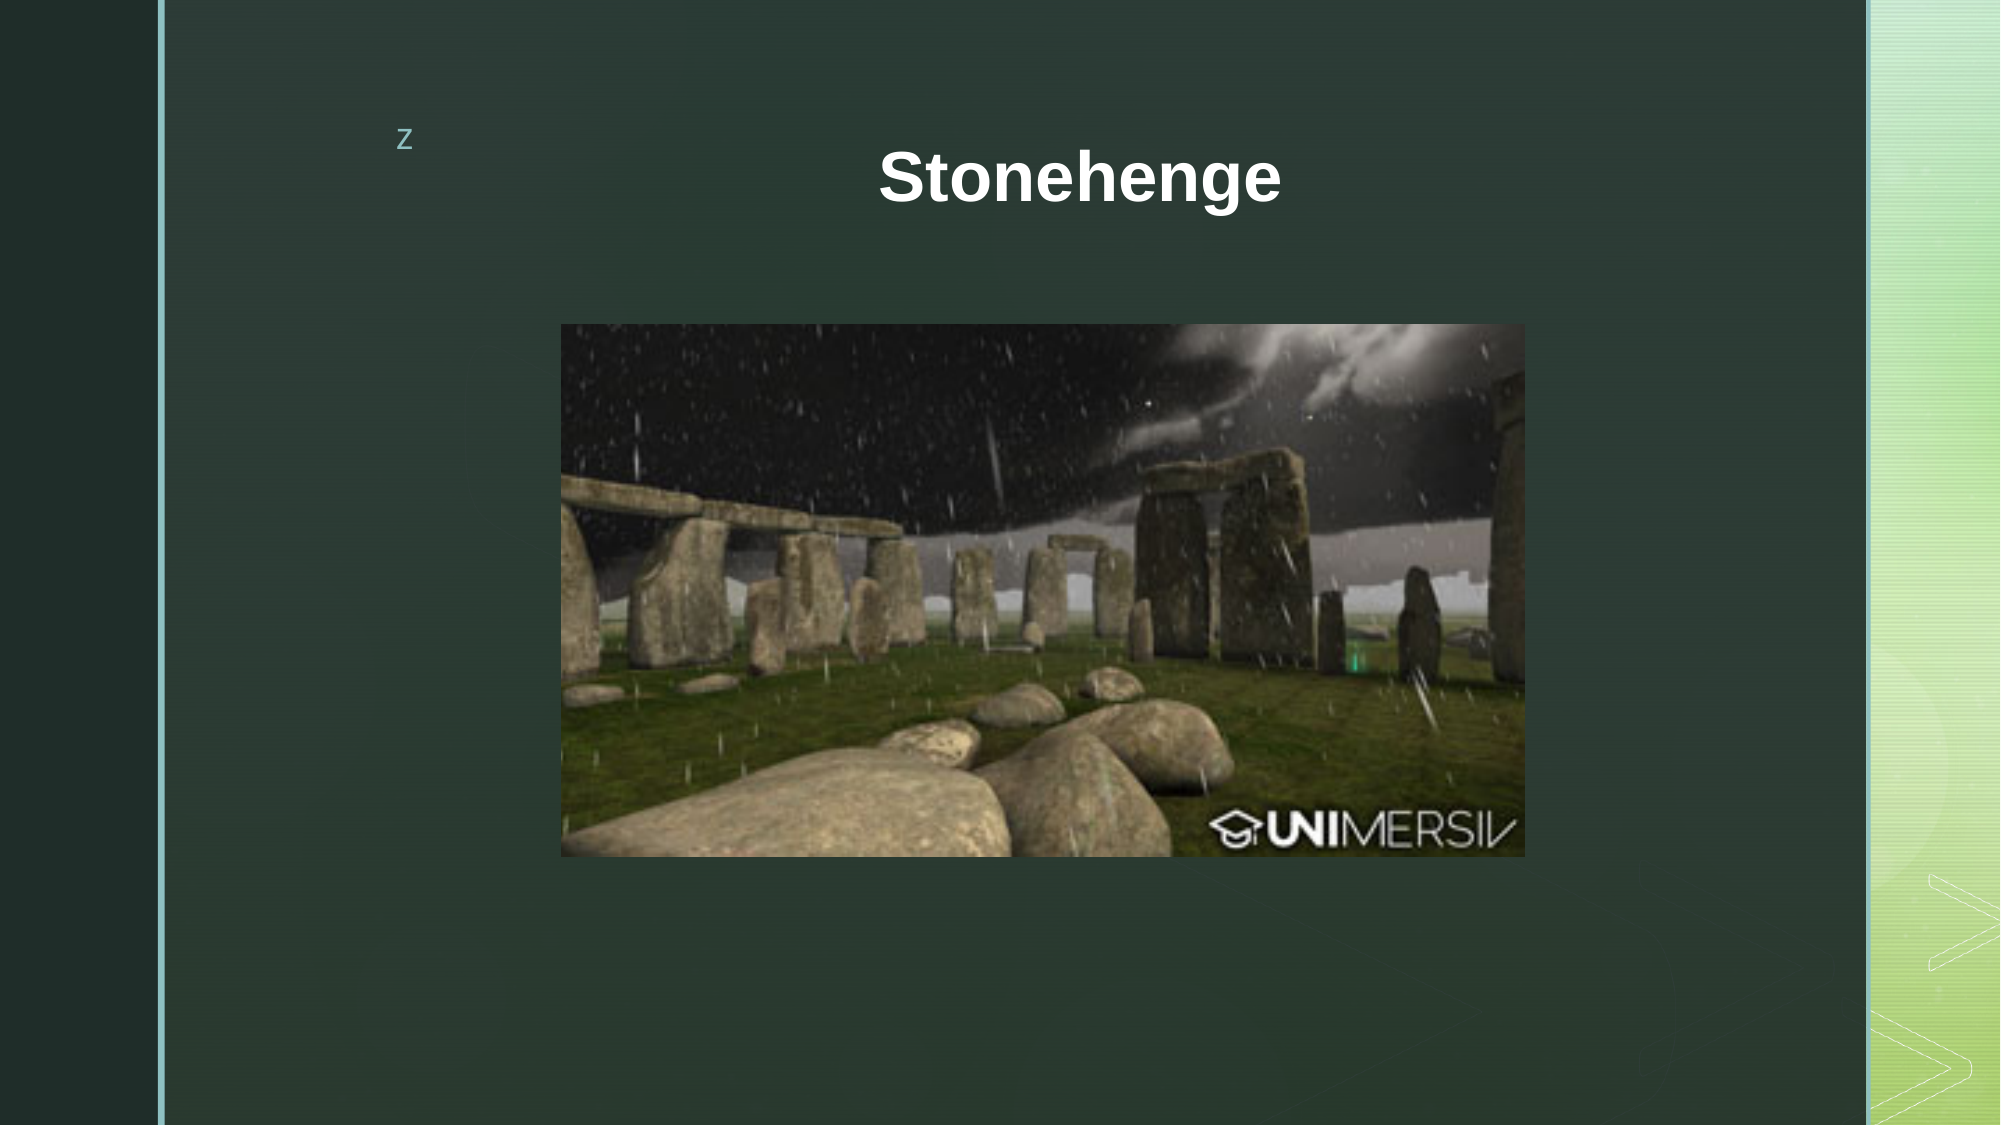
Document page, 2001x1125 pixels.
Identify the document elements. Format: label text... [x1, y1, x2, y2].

title Stonehenge [428, 132, 1734, 310]
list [561, 324, 1526, 857]
picture [1871, 0, 2001, 1125]
